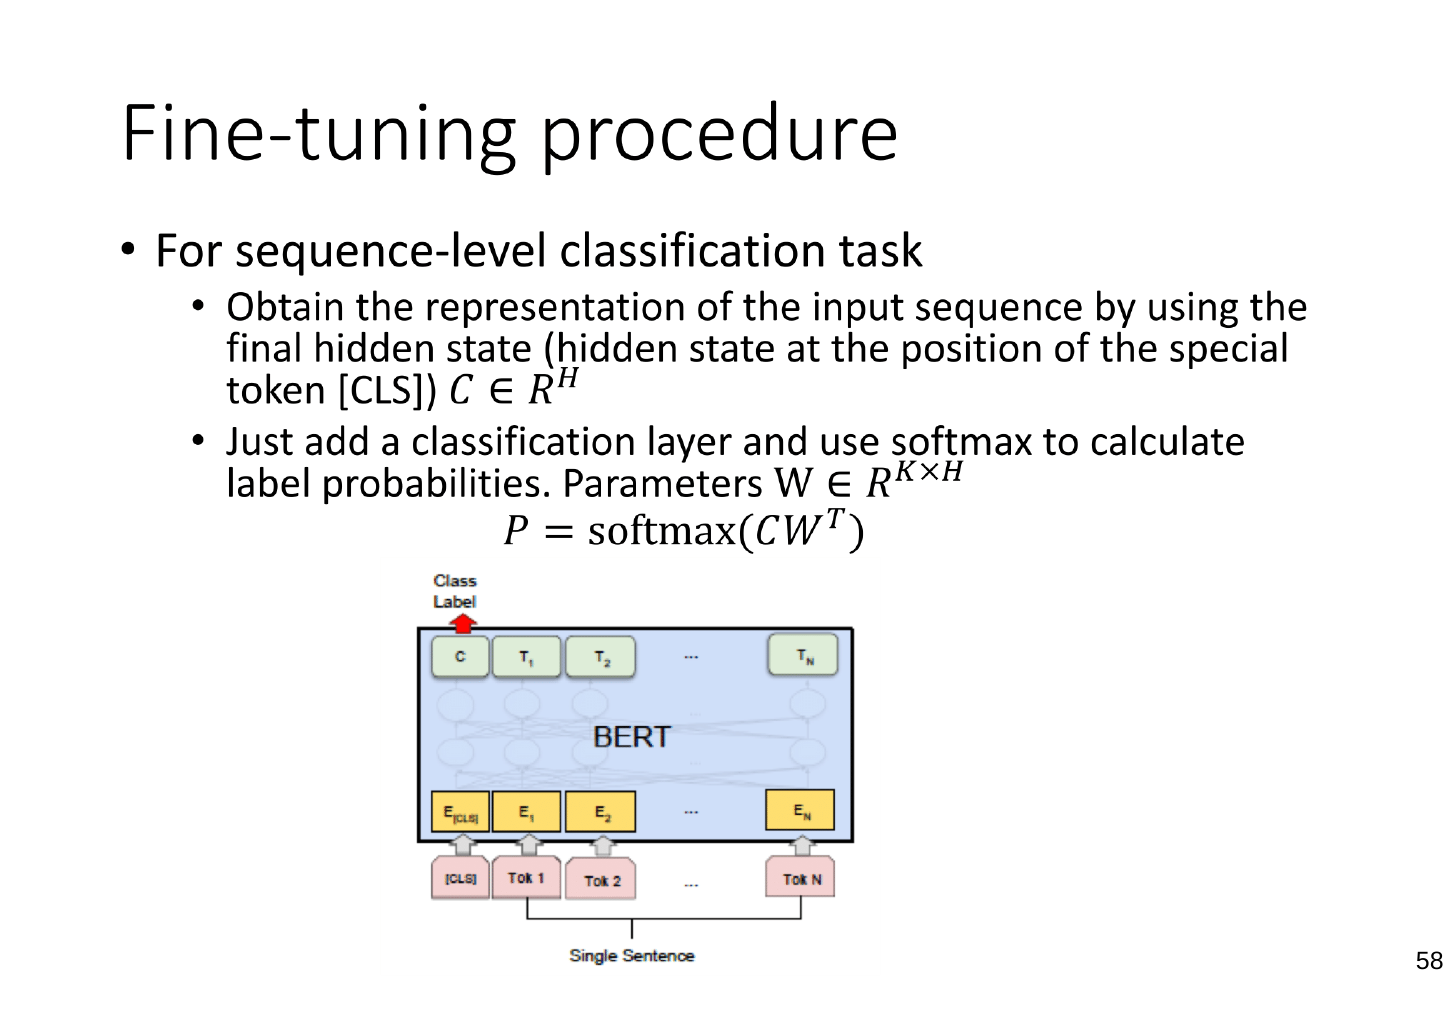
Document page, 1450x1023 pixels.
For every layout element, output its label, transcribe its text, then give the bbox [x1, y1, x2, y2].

slide_number 58 [1356, 944, 1444, 1023]
picture [24, 24, 1405, 999]
